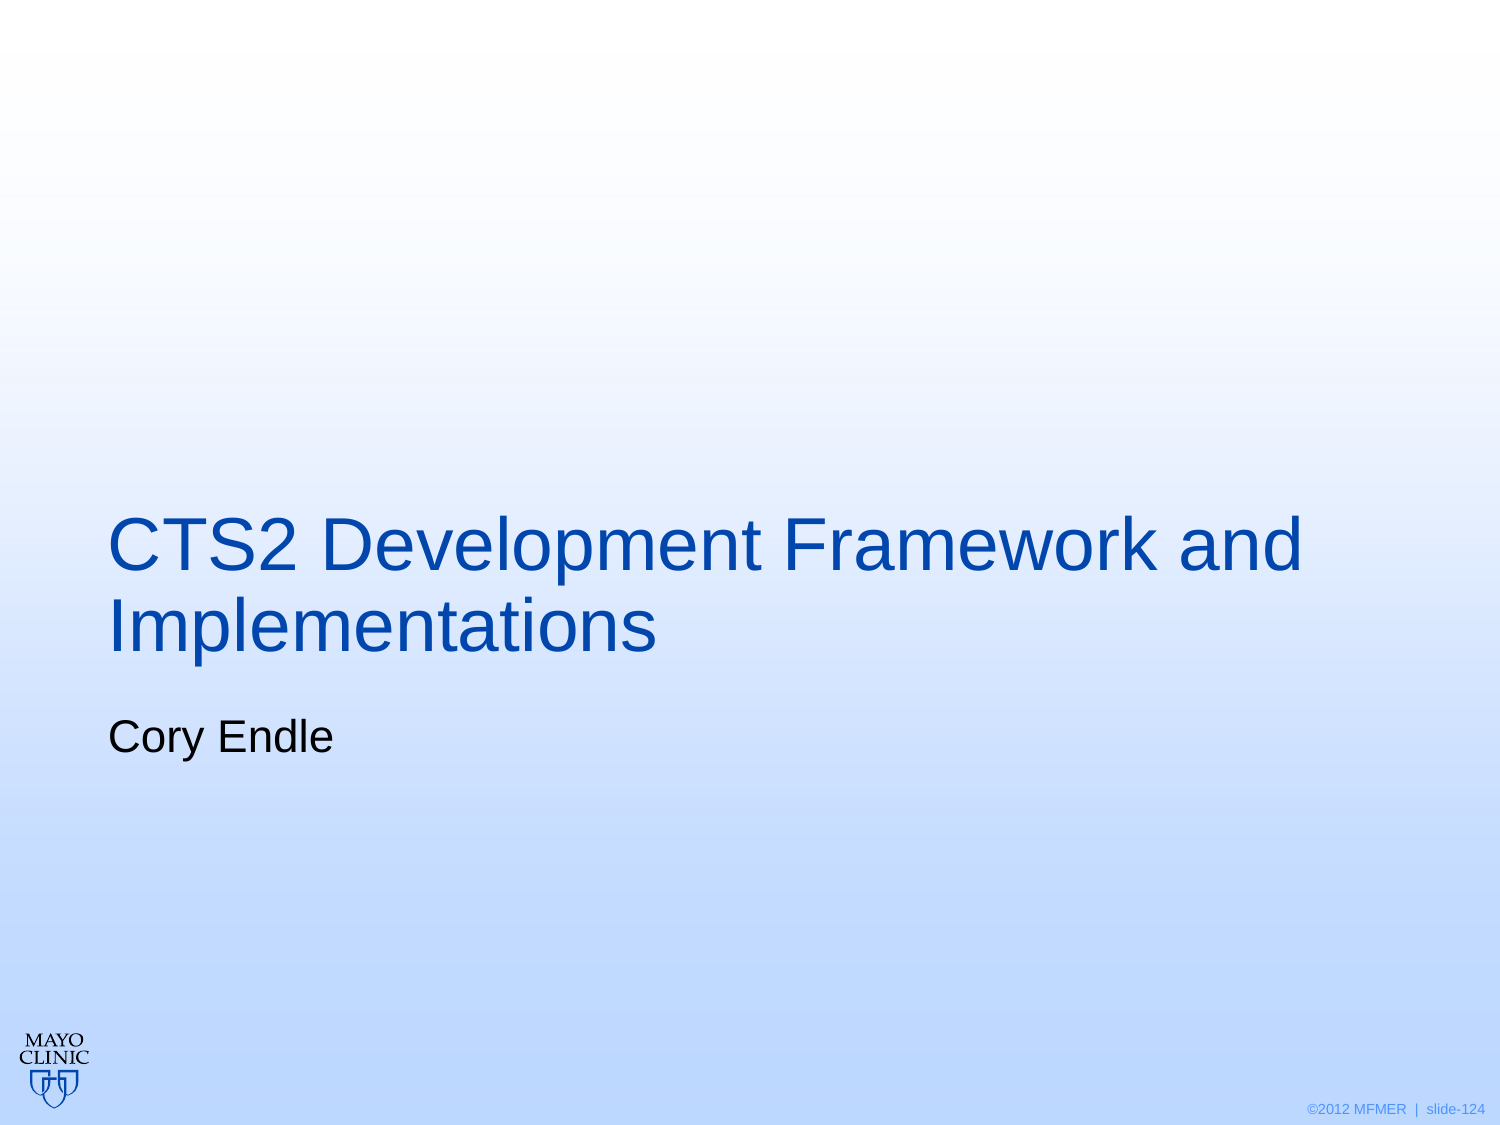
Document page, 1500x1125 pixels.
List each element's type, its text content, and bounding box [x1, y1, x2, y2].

picture [0, 0, 1500, 1125]
title CTS2 Development Framework and Implementations [108, 450, 1392, 675]
list Cory Endle [108, 675, 1392, 788]
